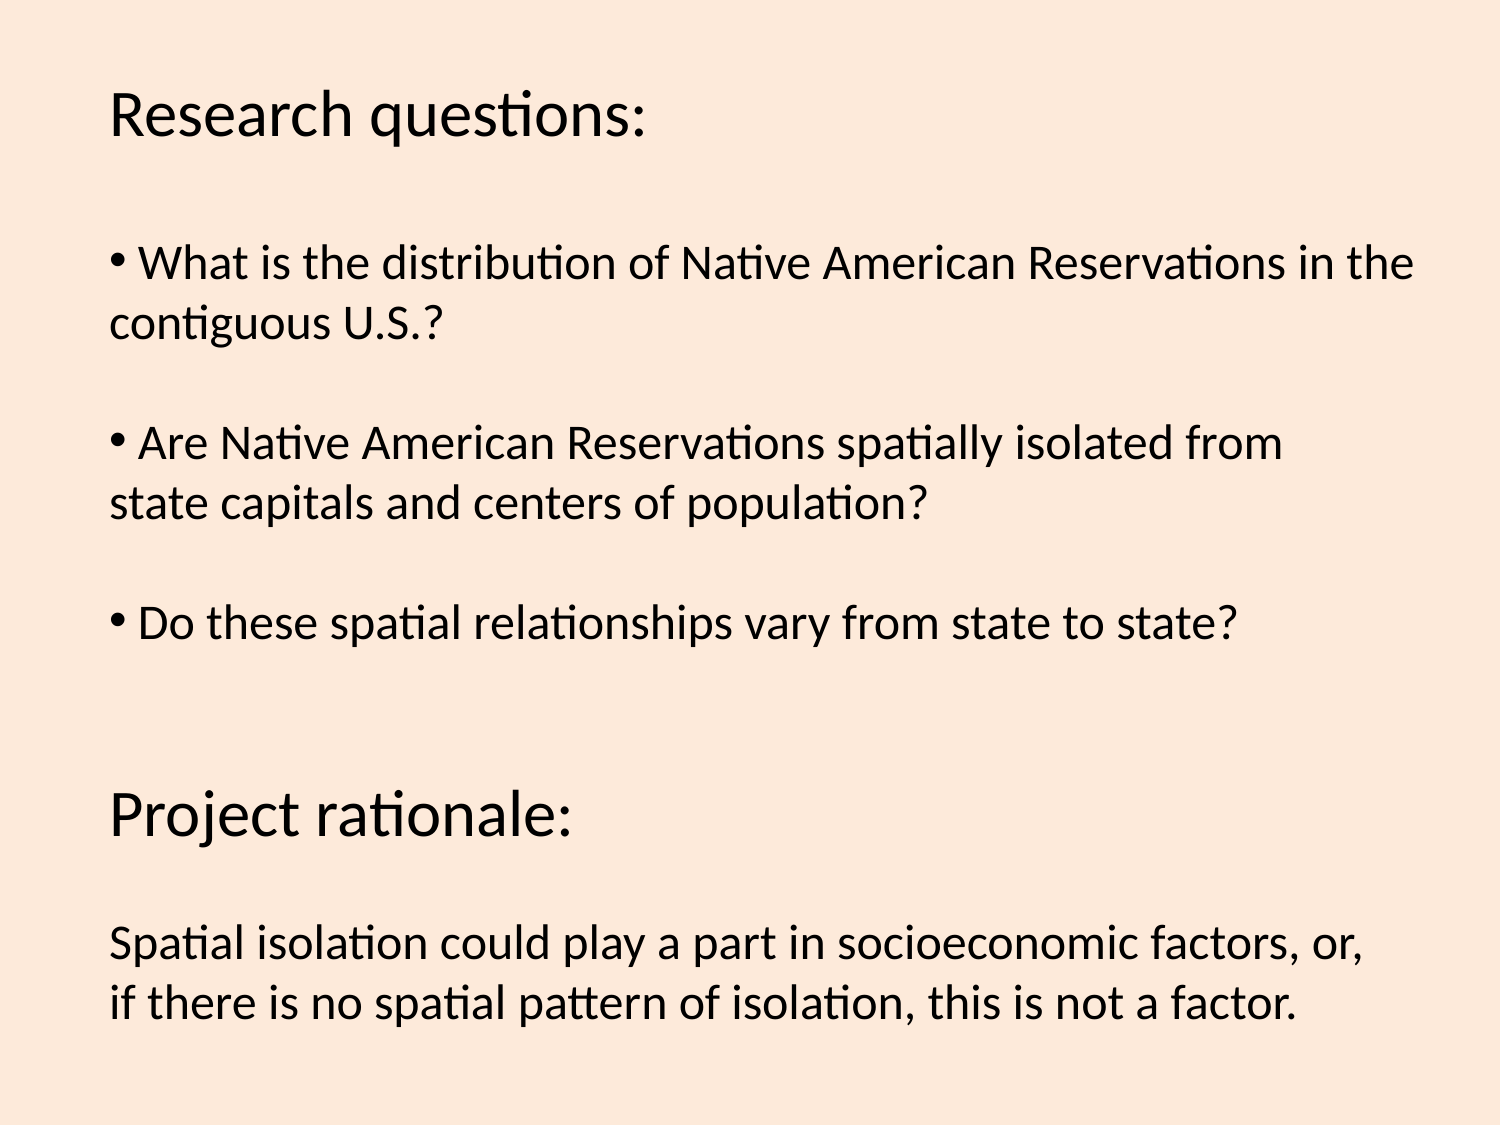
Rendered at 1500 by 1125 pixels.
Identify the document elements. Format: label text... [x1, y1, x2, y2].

text_box Research questions: What is the distribution of Native American Reservations in the contiguous U.S.? Are Native American Reservations spatially isolated from state capitals and centers of population? Do these spatial relationships vary from state to state? Project rationale: Spatial isolation could play a part in socioeconomic factors, or, if there is no spatial pattern of isolation, this is not a factor. [94, 62, 1442, 1038]
